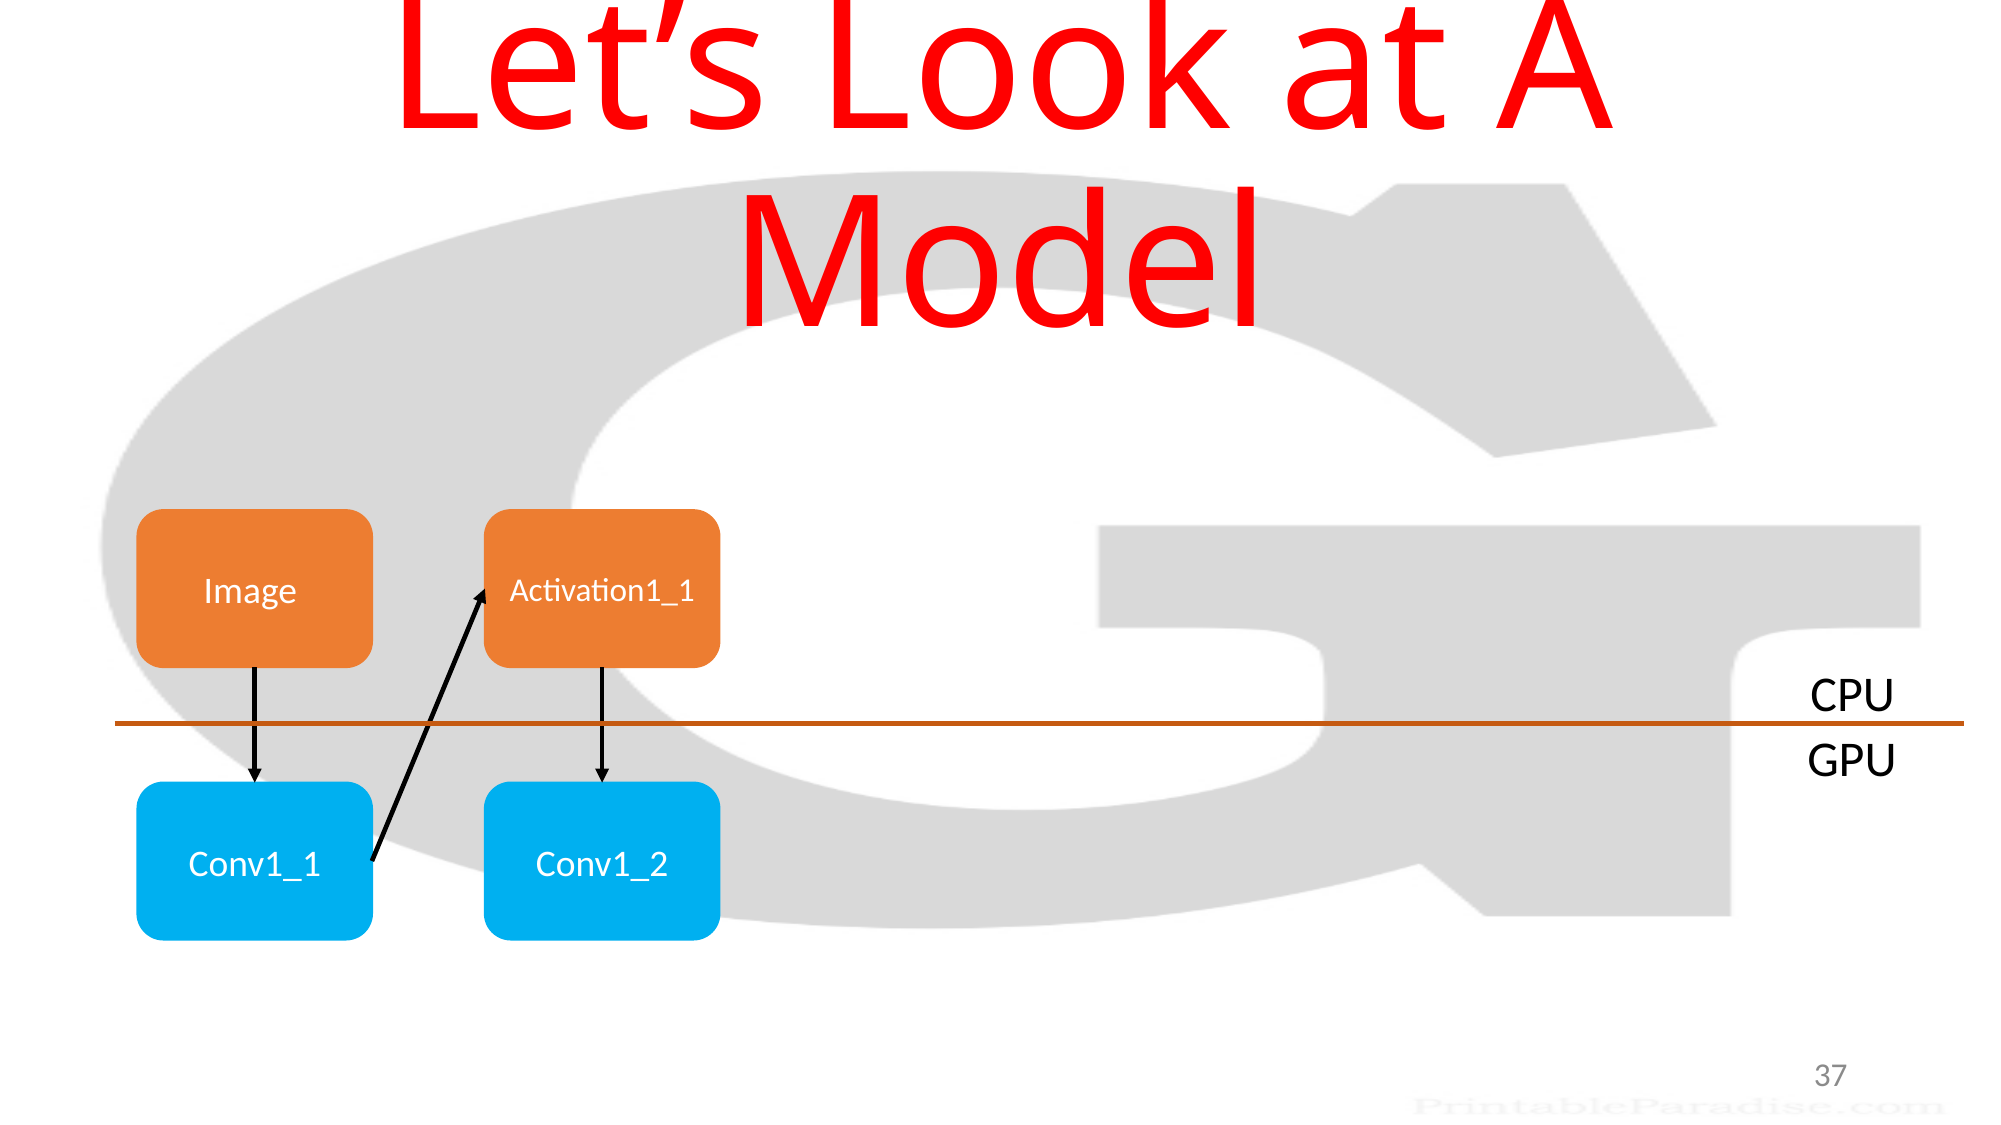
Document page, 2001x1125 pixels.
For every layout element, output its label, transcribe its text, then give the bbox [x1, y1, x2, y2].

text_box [371, 724, 485, 861]
text_box Activation1_1 [483, 509, 721, 669]
text_box Conv1_2 [483, 781, 721, 941]
title Let’s Look at A Model [137, 59, 1863, 278]
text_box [371, 588, 485, 723]
text_box Image [136, 509, 374, 669]
text_box CPU [1795, 653, 1910, 719]
text_box Conv1_1 [136, 781, 374, 941]
slide_number 37 [1412, 1042, 1863, 1103]
text_box GPU [1792, 726, 1912, 794]
